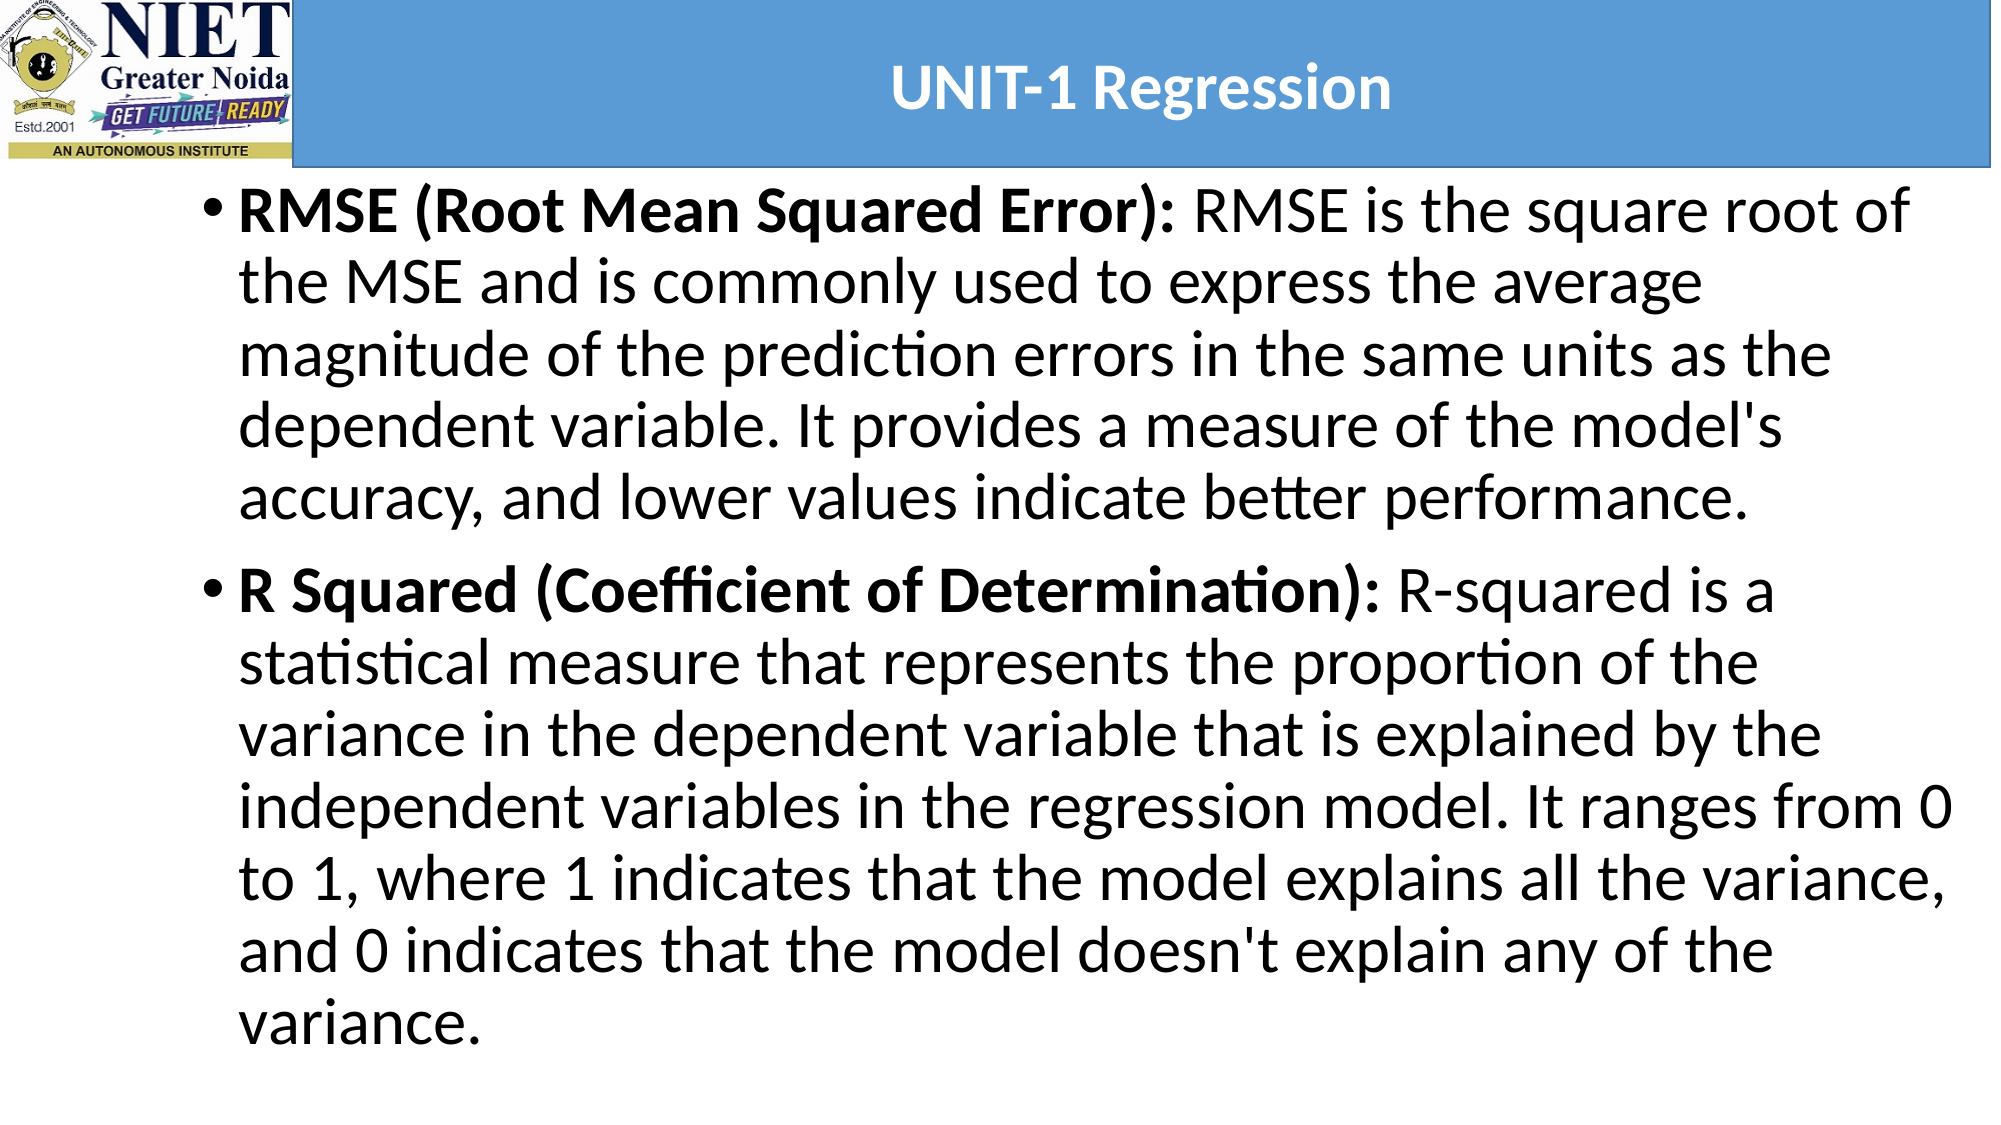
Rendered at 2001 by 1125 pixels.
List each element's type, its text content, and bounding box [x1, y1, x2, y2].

picture [0, 0, 293, 163]
text_box UNIT-1 Regression [292, 0, 1991, 168]
list RMSE (Root Mean Squared Error): RMSE is the square root of the MSE and is commonly used to express the average magnitude of the prediction errors in the same units as the dependent variable. It provides a measure of the model's accuracy, and lower values indicate better performance. R Squared (Coefficient of Determination): R-squared is a statistical measure that represents the proportion of the variance in the dependent variable that is explained by the independent variables in the regression model. It ranges from 0 to 1, where 1 indicates that the model explains all the variance, and 0 indicates that the model doesn't explain any of the variance. [186, 167, 1991, 1043]
